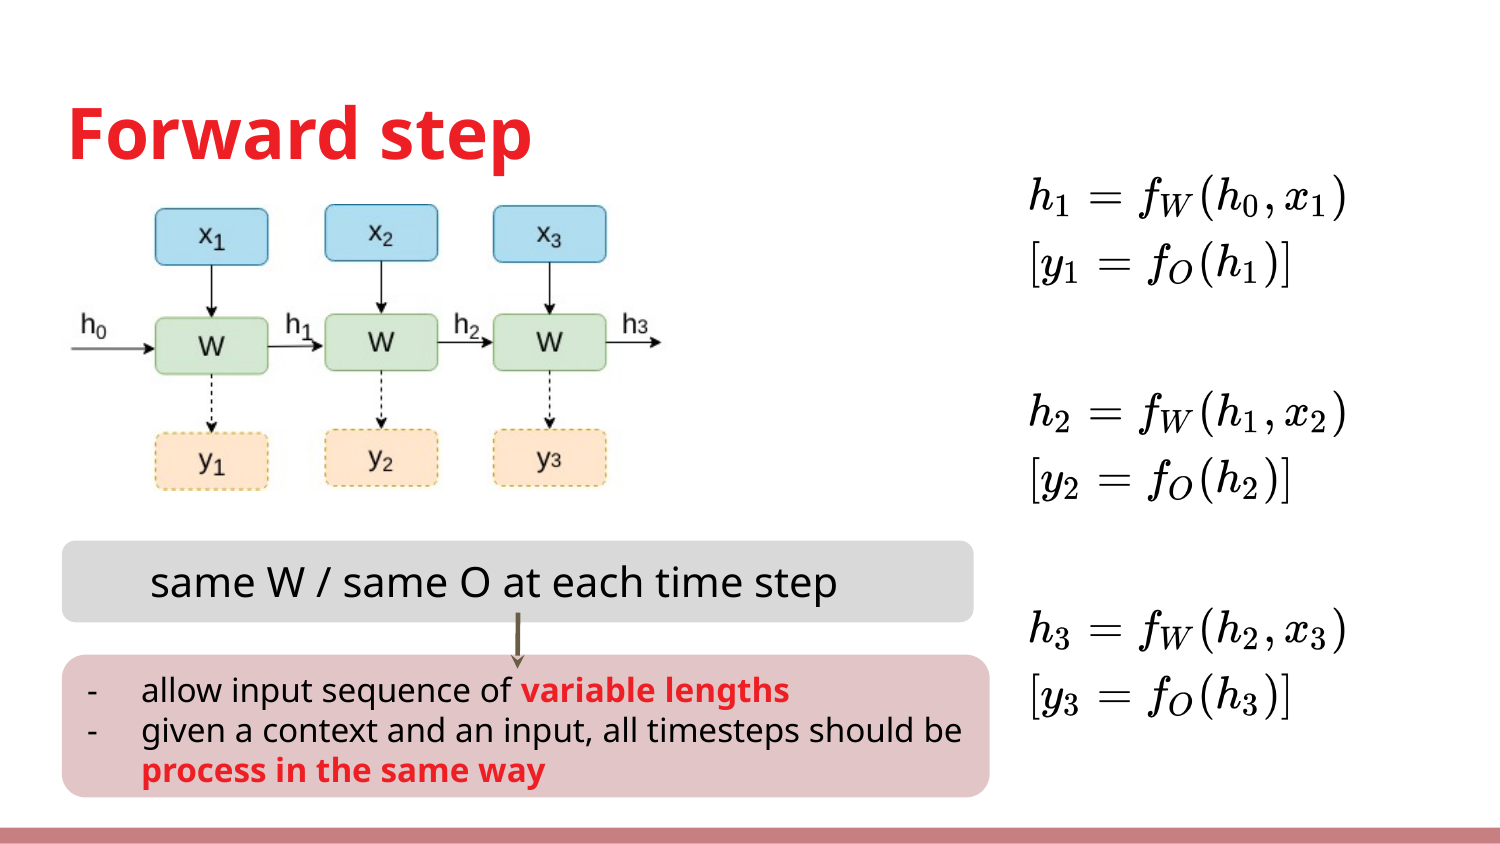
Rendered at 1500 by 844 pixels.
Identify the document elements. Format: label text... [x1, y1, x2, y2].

picture [1027, 171, 1350, 291]
text_box allow input sequence of variable lengths given a context and an input, all timesteps should be process in the same way [51, 654, 1011, 727]
text_box same W / same O at each time step [135, 540, 947, 613]
text_box [521, 540, 974, 623]
text_box [61, 540, 515, 623]
picture [61, 204, 674, 491]
title Forward step [51, 72, 1449, 189]
text_box [61, 727, 990, 798]
picture [1027, 387, 1350, 507]
picture [1027, 603, 1350, 724]
